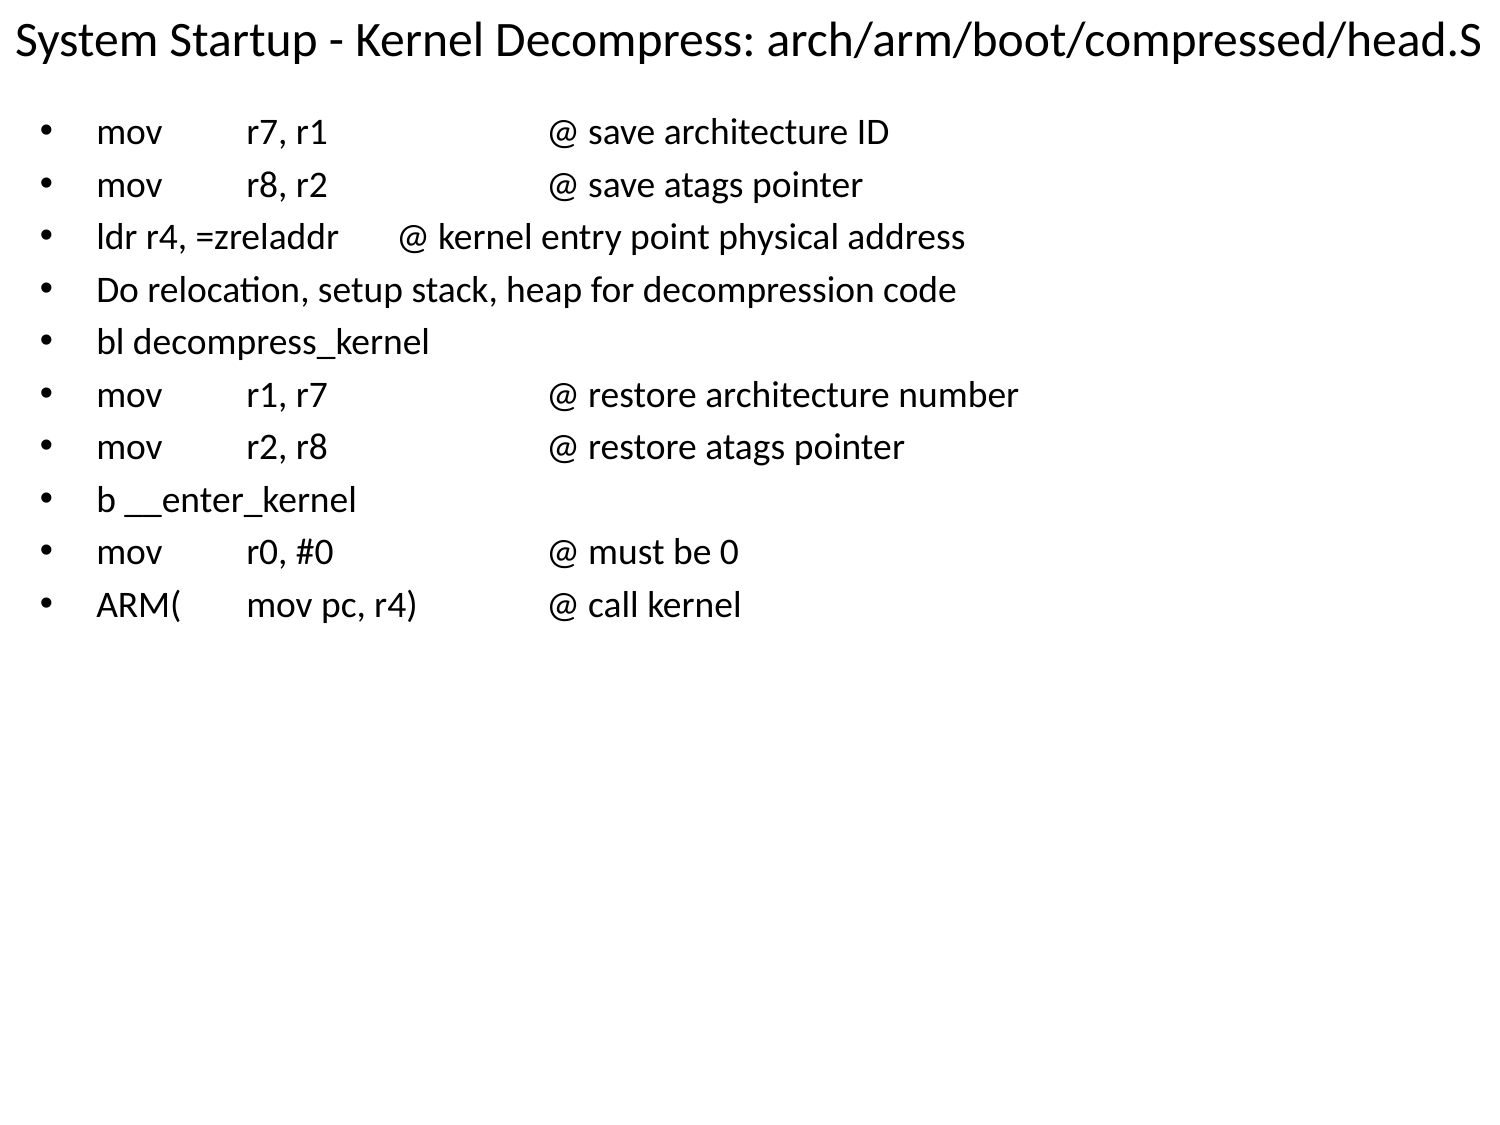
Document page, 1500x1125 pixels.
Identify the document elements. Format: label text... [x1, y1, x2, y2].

title System Startup - Kernel Decompress: arch/arm/boot/compressed/head.S [0, 0, 1500, 75]
list mov r7, r1 @ save architecture ID mov r8, r2 @ save atags pointer ldr r4, =zreladdr @ kernel entry point physical address Do relocation, setup stack, heap for decompression code bl decompress_kernel mov r1, r7 @ restore architecture number mov r2, r8 @ restore atags pointer b __enter_kernel mov r0, #0 @ must be 0 ARM( mov pc, r4) @ call kernel [24, 99, 1463, 1113]
